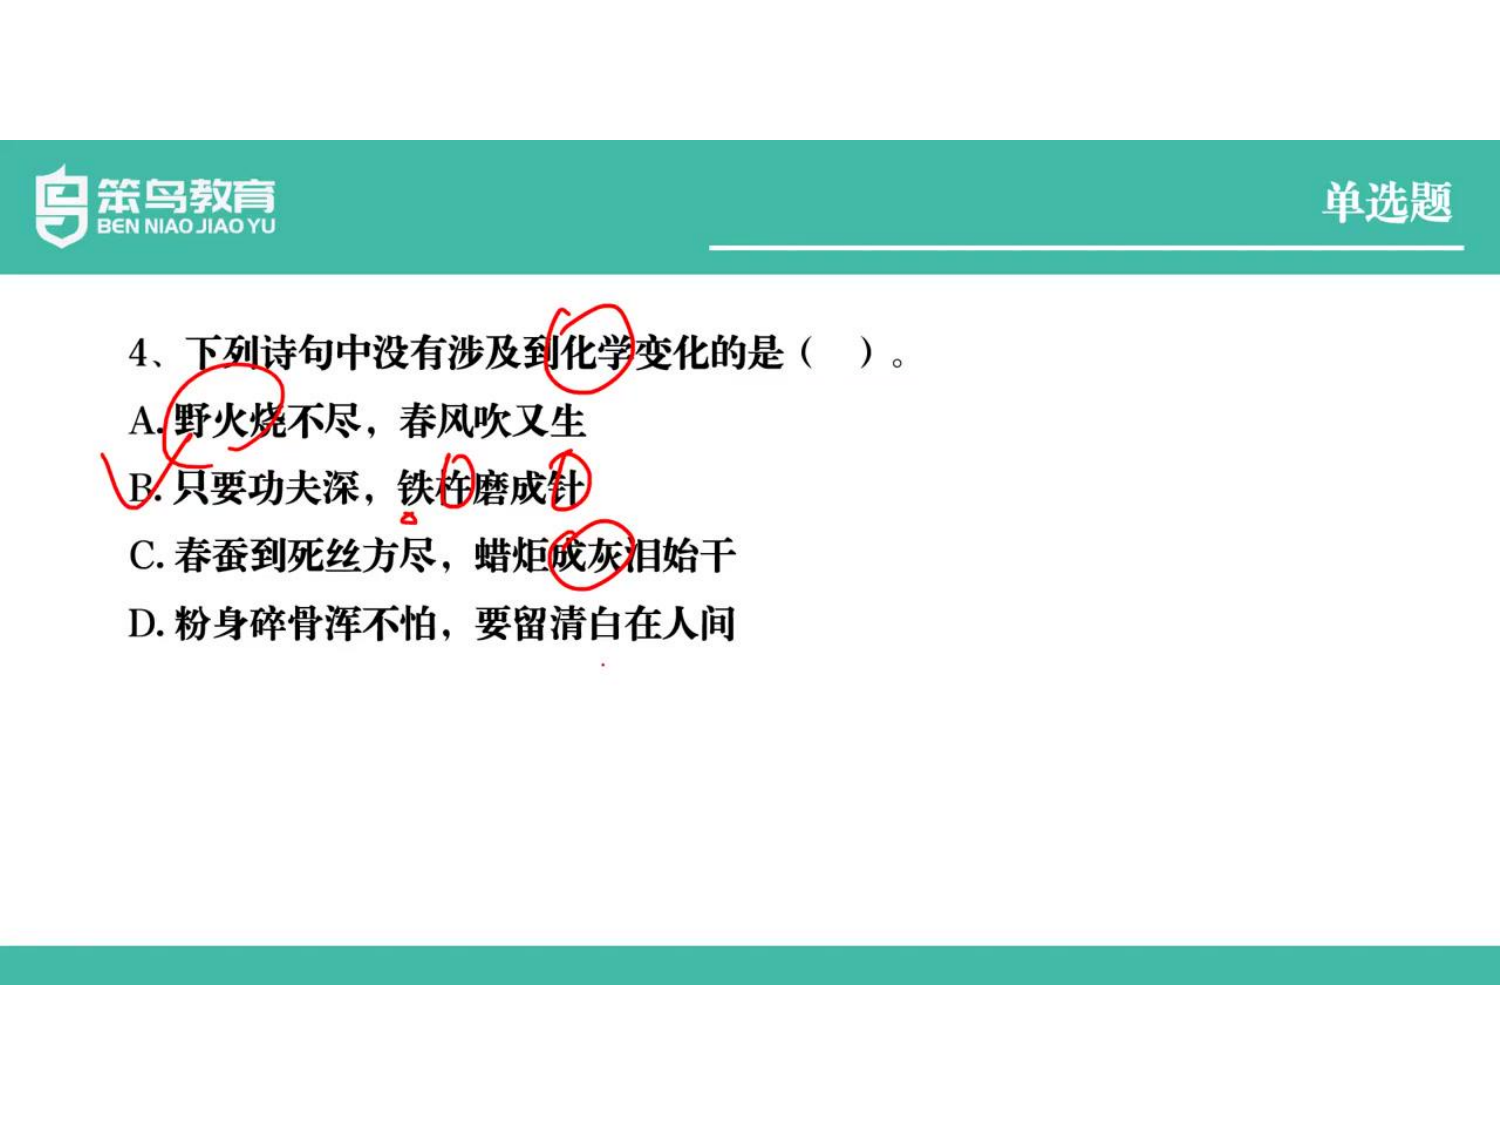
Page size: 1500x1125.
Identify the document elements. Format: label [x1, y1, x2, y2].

picture [0, 140, 1500, 985]
